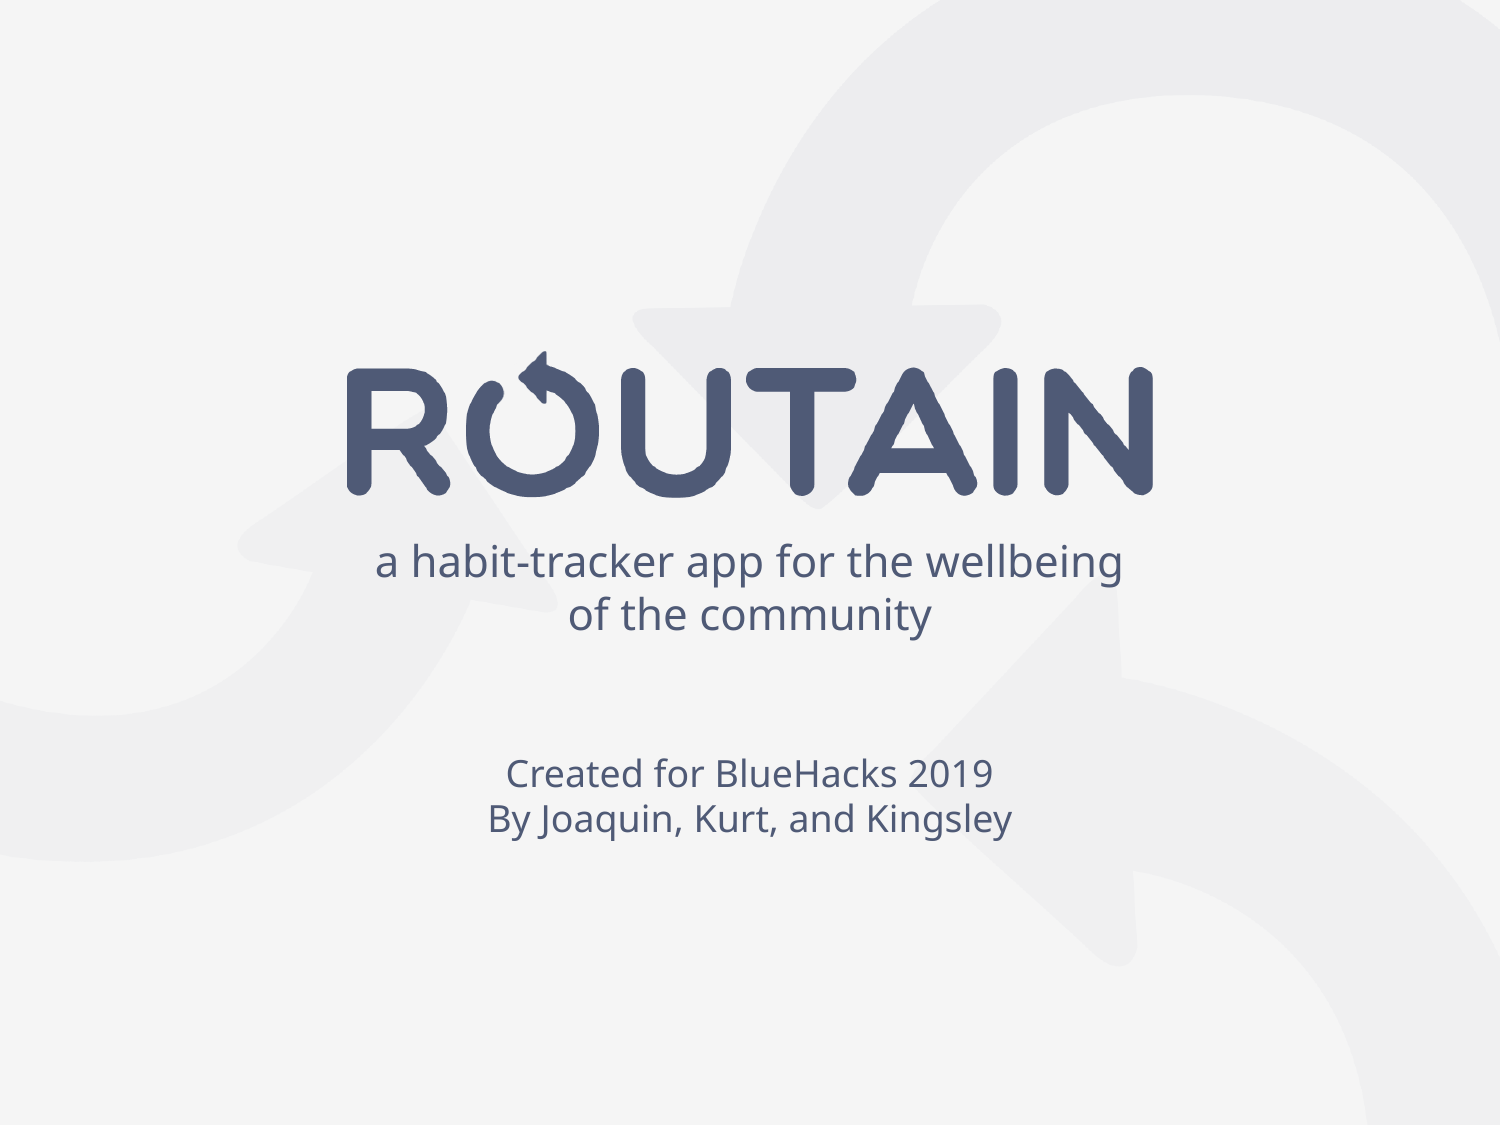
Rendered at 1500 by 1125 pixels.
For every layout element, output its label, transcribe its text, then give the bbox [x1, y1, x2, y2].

text_box Created for BlueHacks 2019 By Joaquin, Kurt, and Kingsley [347, 742, 1153, 848]
text_box a habit-tracker app for the wellbeing of the community [347, 526, 1153, 647]
picture [0, 0, 1500, 1125]
